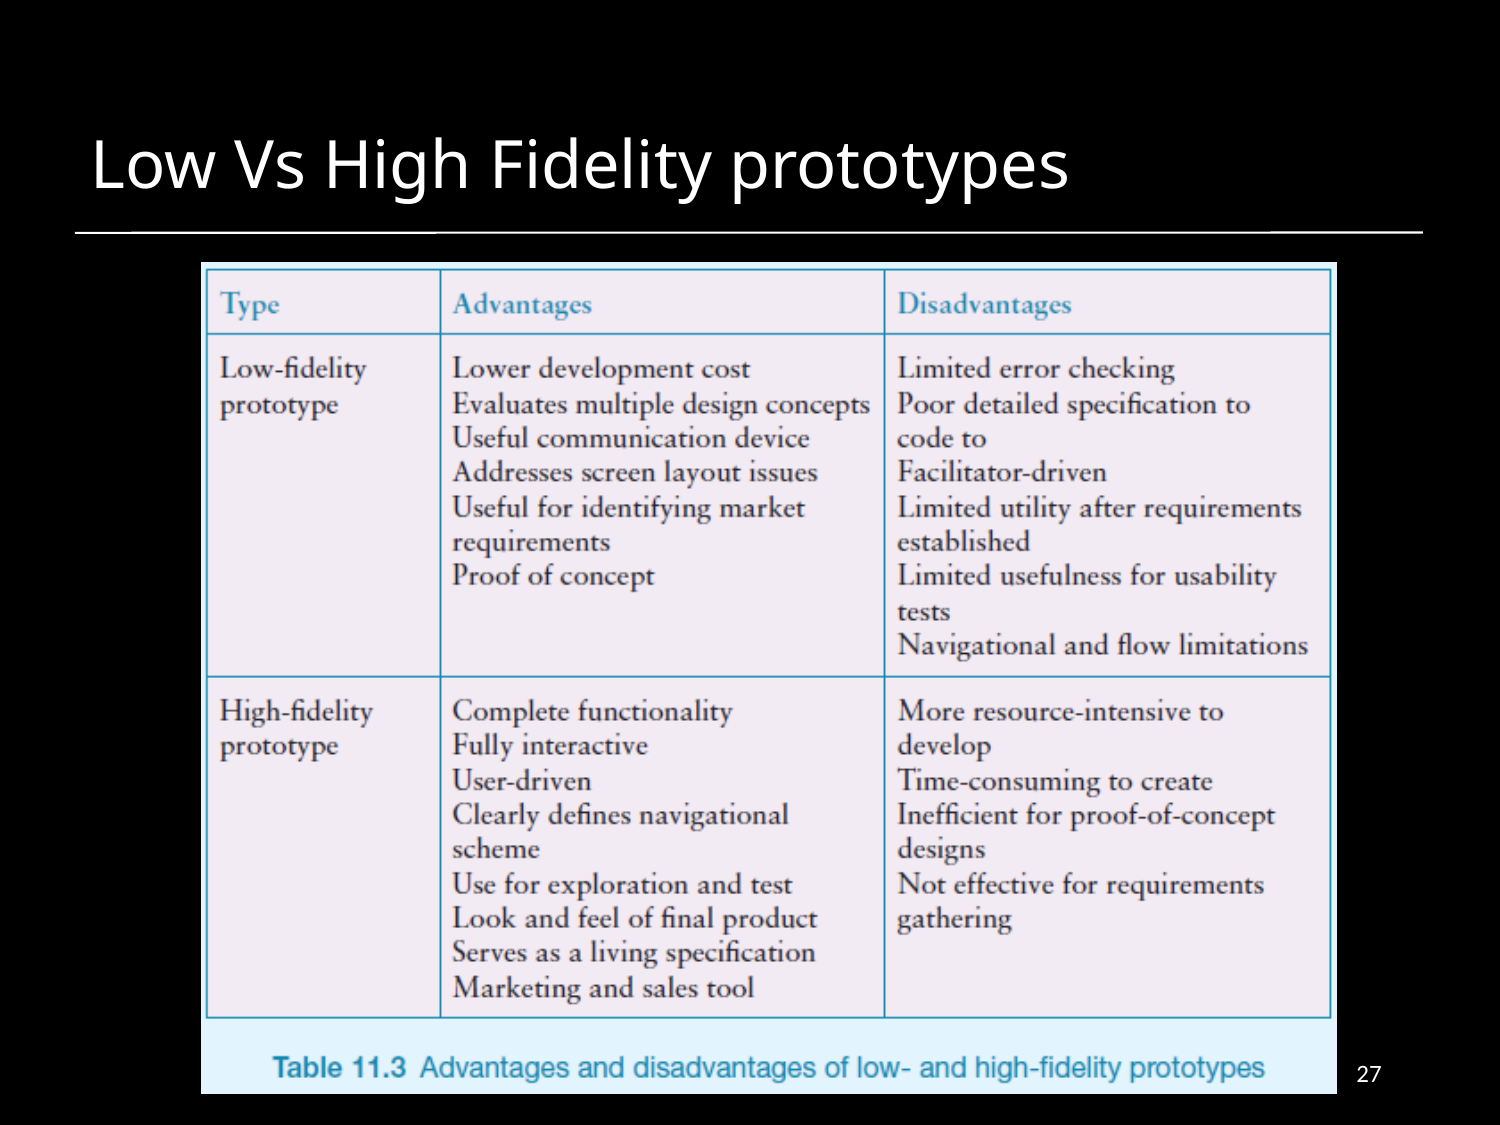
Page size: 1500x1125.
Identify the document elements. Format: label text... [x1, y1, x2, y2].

picture [201, 262, 1337, 1094]
title Low Vs High Fidelity prototypes [75, 107, 1426, 227]
slide_number 27 [1059, 1042, 1397, 1103]
